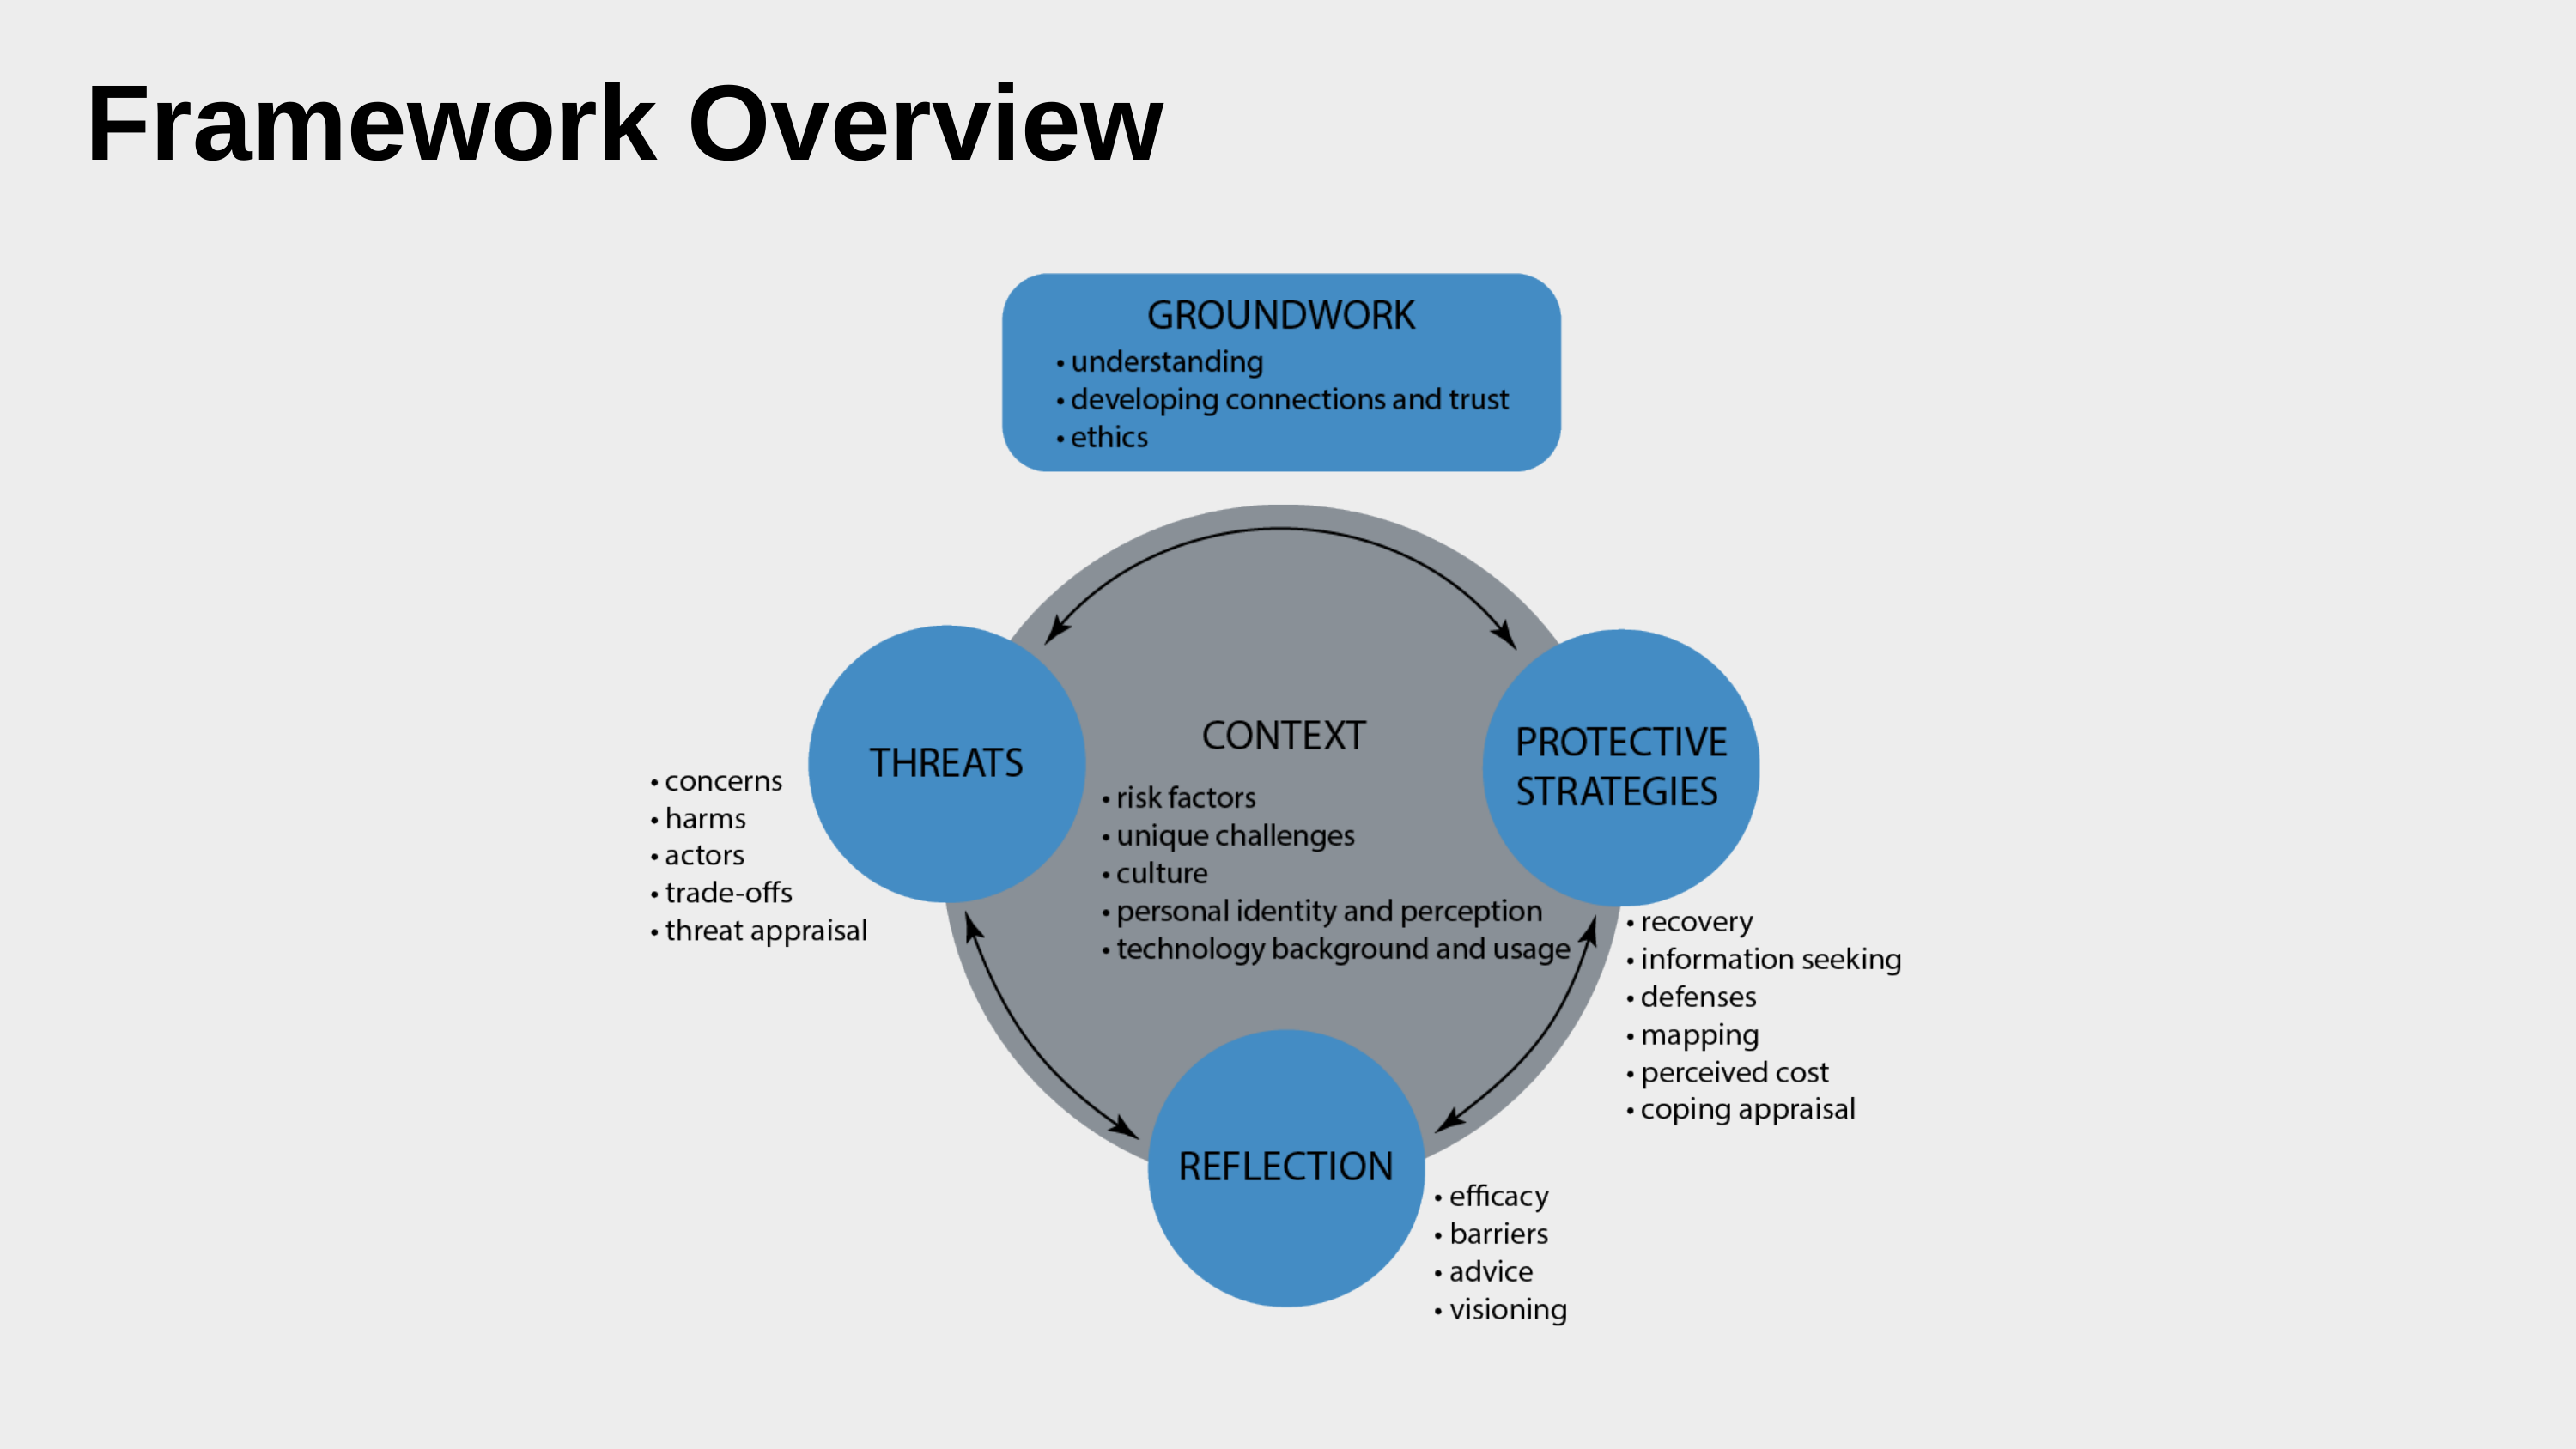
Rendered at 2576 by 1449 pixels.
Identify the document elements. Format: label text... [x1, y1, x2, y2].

text_box [649, 273, 1927, 1334]
text_box Framework Overview [85, 80, 1918, 182]
